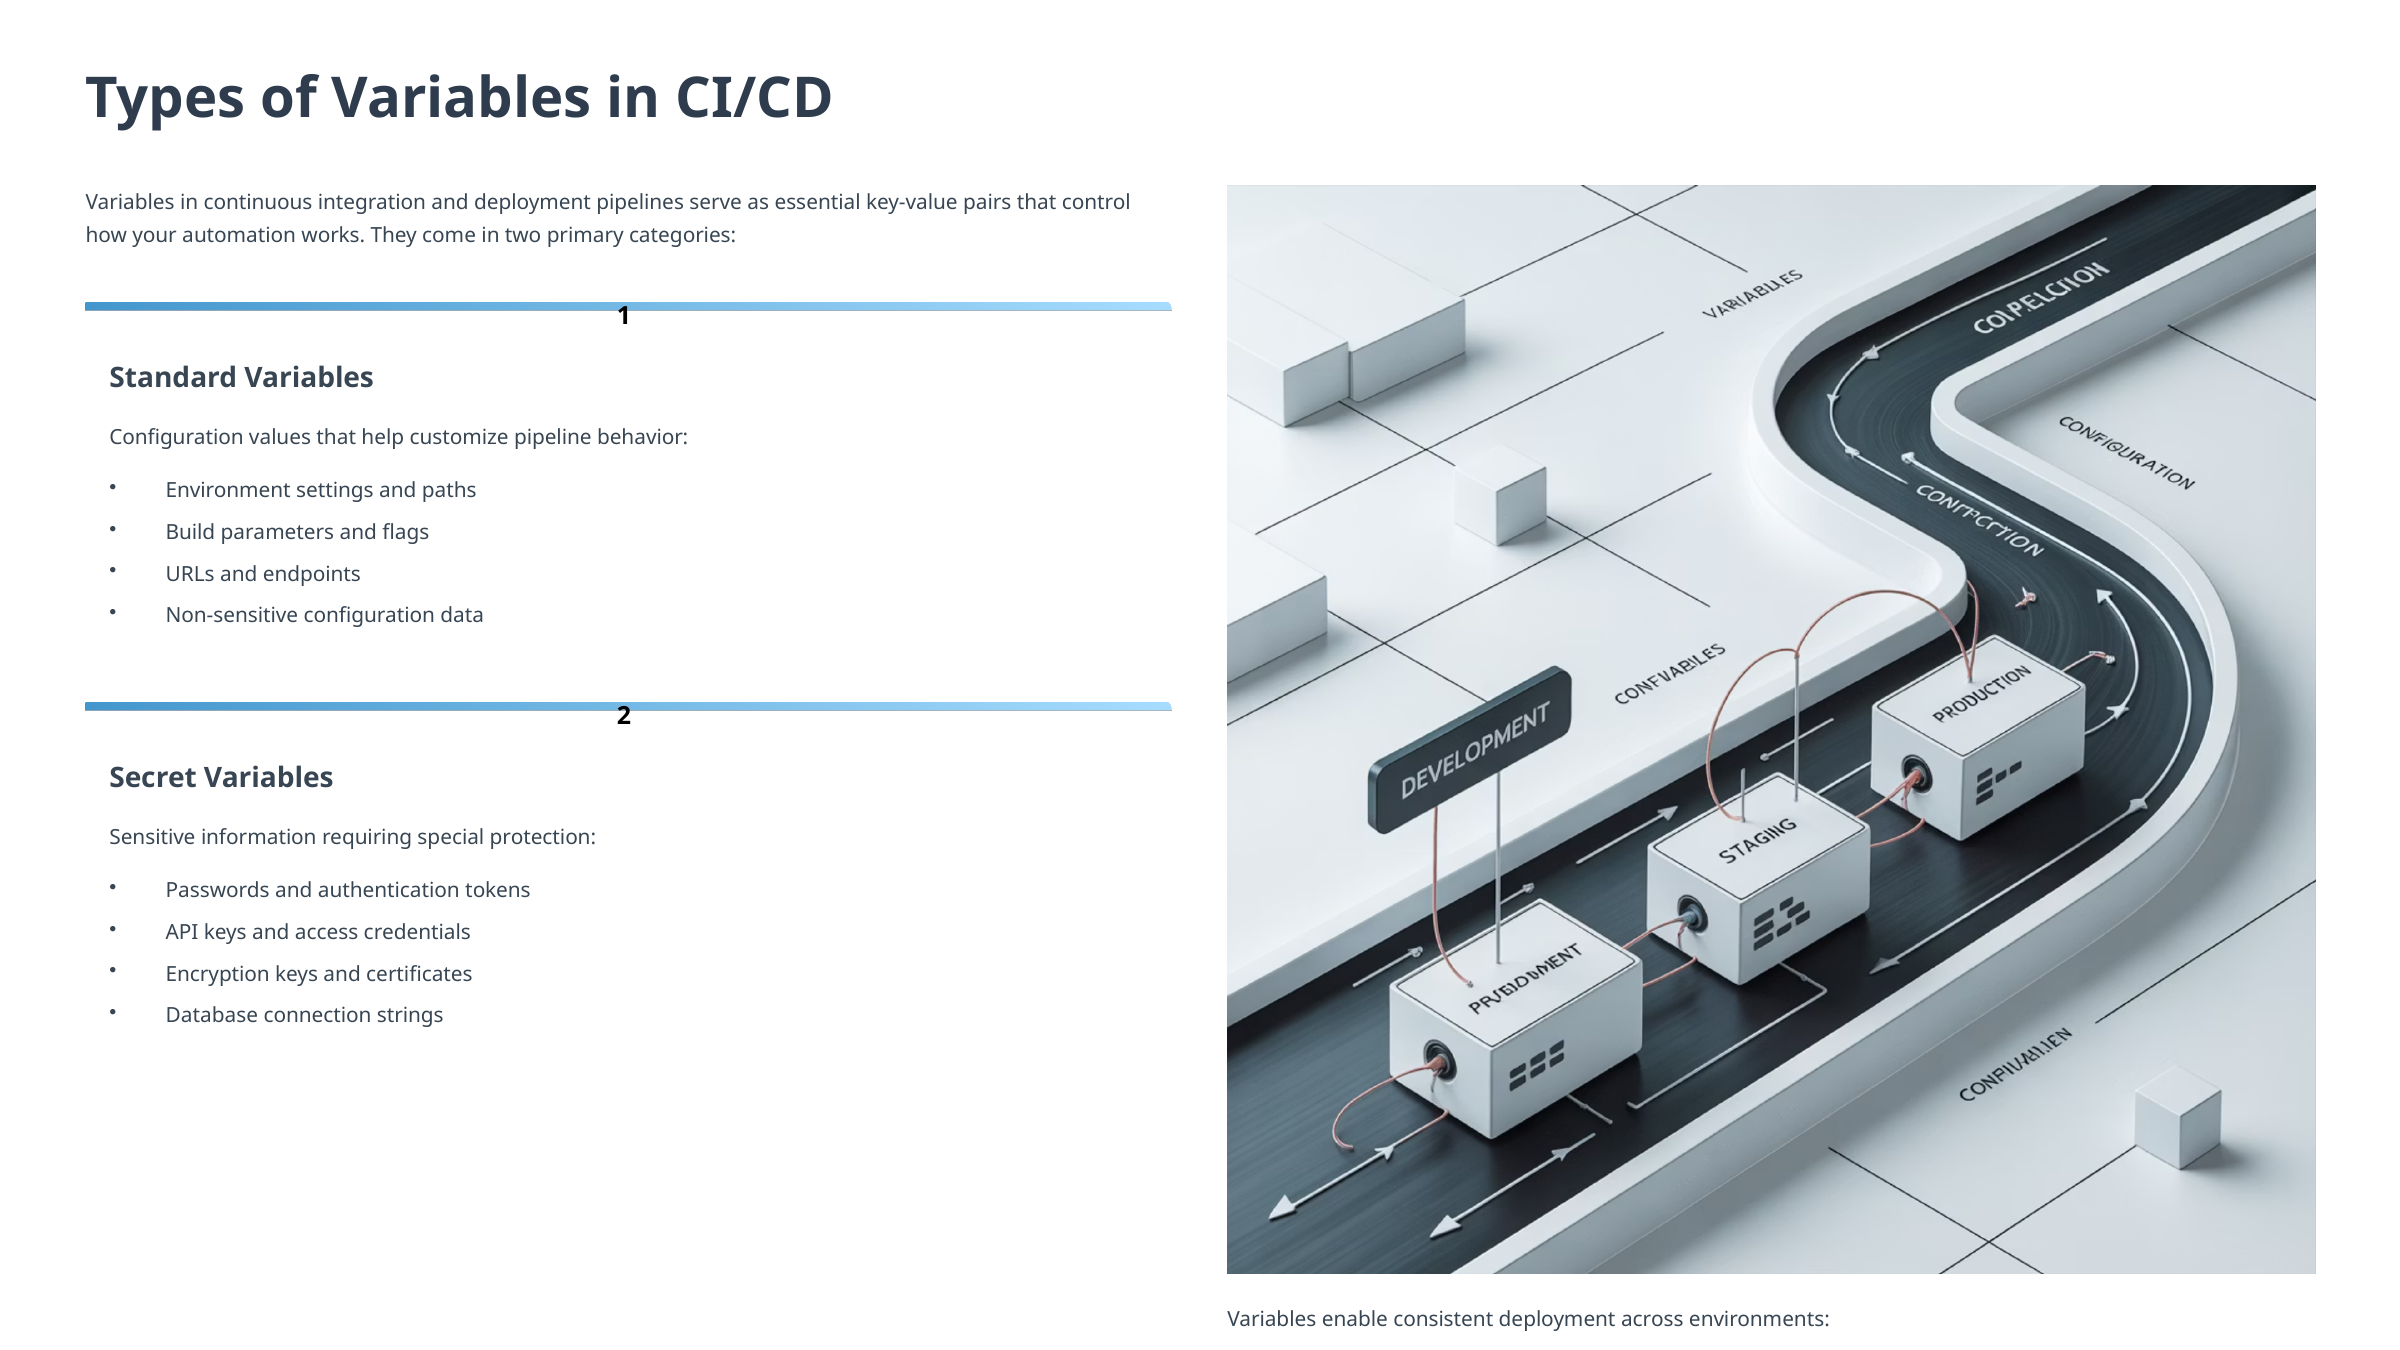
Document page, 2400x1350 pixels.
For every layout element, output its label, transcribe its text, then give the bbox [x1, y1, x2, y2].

text_box API keys and access credentials [109, 910, 1150, 945]
text_box Variables enable consistent deployment across environments: [1227, 1297, 2316, 1332]
text_box Build parameters and flags [109, 510, 1150, 545]
text_box [85, 313, 1174, 652]
picture [85, 673, 1174, 738]
text_box URLs and endpoints [109, 551, 1150, 587]
text_box Secret Variables [109, 758, 391, 794]
text_box Types of Variables in CI/CD [85, 58, 751, 130]
text_box Database connection strings [109, 993, 1150, 1028]
picture [85, 272, 1174, 338]
text_box Environment settings and paths [109, 468, 1150, 503]
text_box Configuration values that help customize pipeline behavior: [109, 415, 1150, 450]
text_box Non-sensitive configuration data [109, 593, 1150, 628]
text_box Passwords and authentication tokens [109, 868, 1150, 903]
text_box Standard Variables [109, 358, 391, 394]
text_box Variables in continuous integration and deployment pipelines serve as essential key-value pairs that control how your automation works. They come in two primary categories: [85, 180, 1174, 249]
text_box [85, 713, 1174, 1052]
text_box Encryption keys and certificates [109, 952, 1150, 987]
text_box Sensitive information requiring special protection: [109, 815, 1150, 850]
picture [1227, 185, 2316, 1274]
